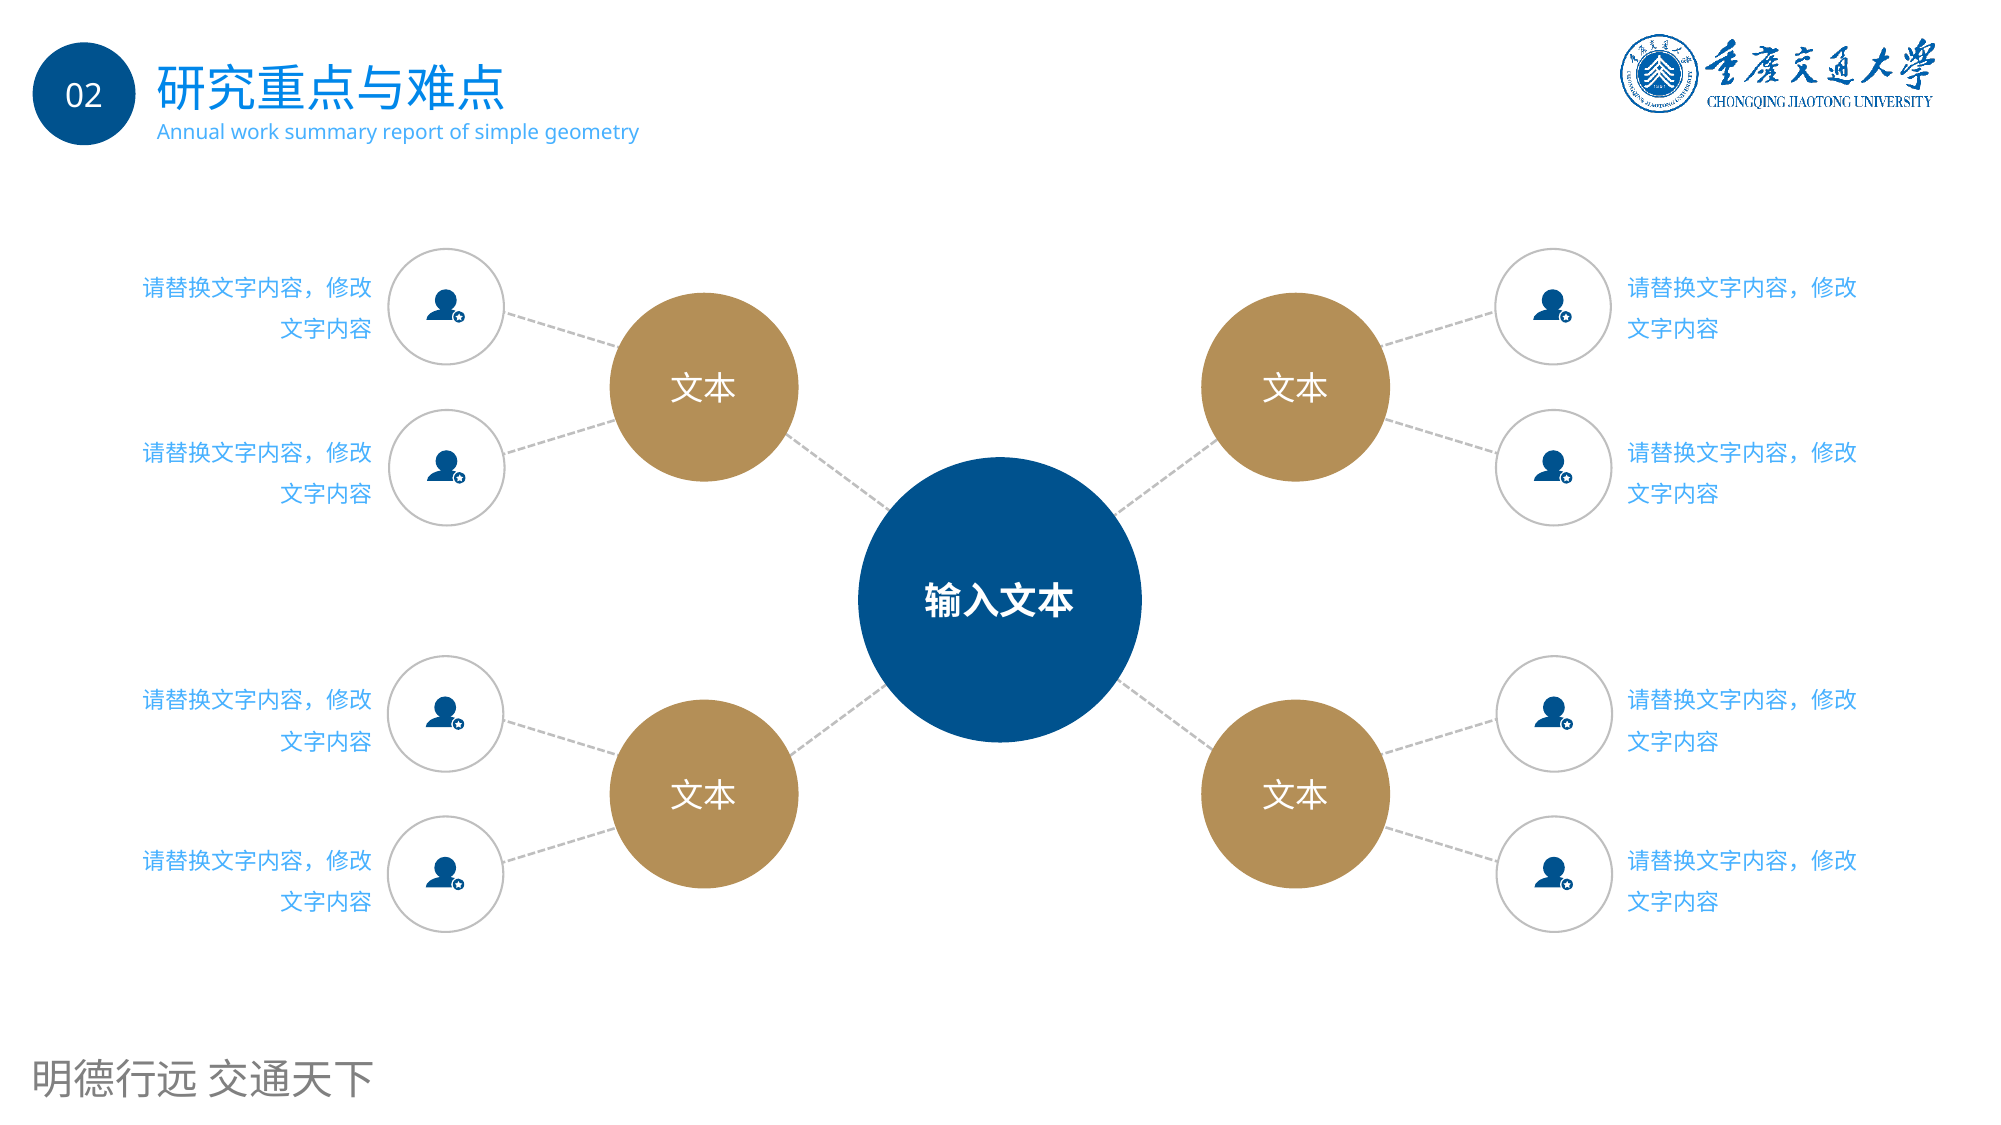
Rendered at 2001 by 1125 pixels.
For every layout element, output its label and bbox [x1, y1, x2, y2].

picture [1620, 34, 1935, 113]
text_box [32, 42, 748, 150]
text_box [110, 248, 1890, 933]
